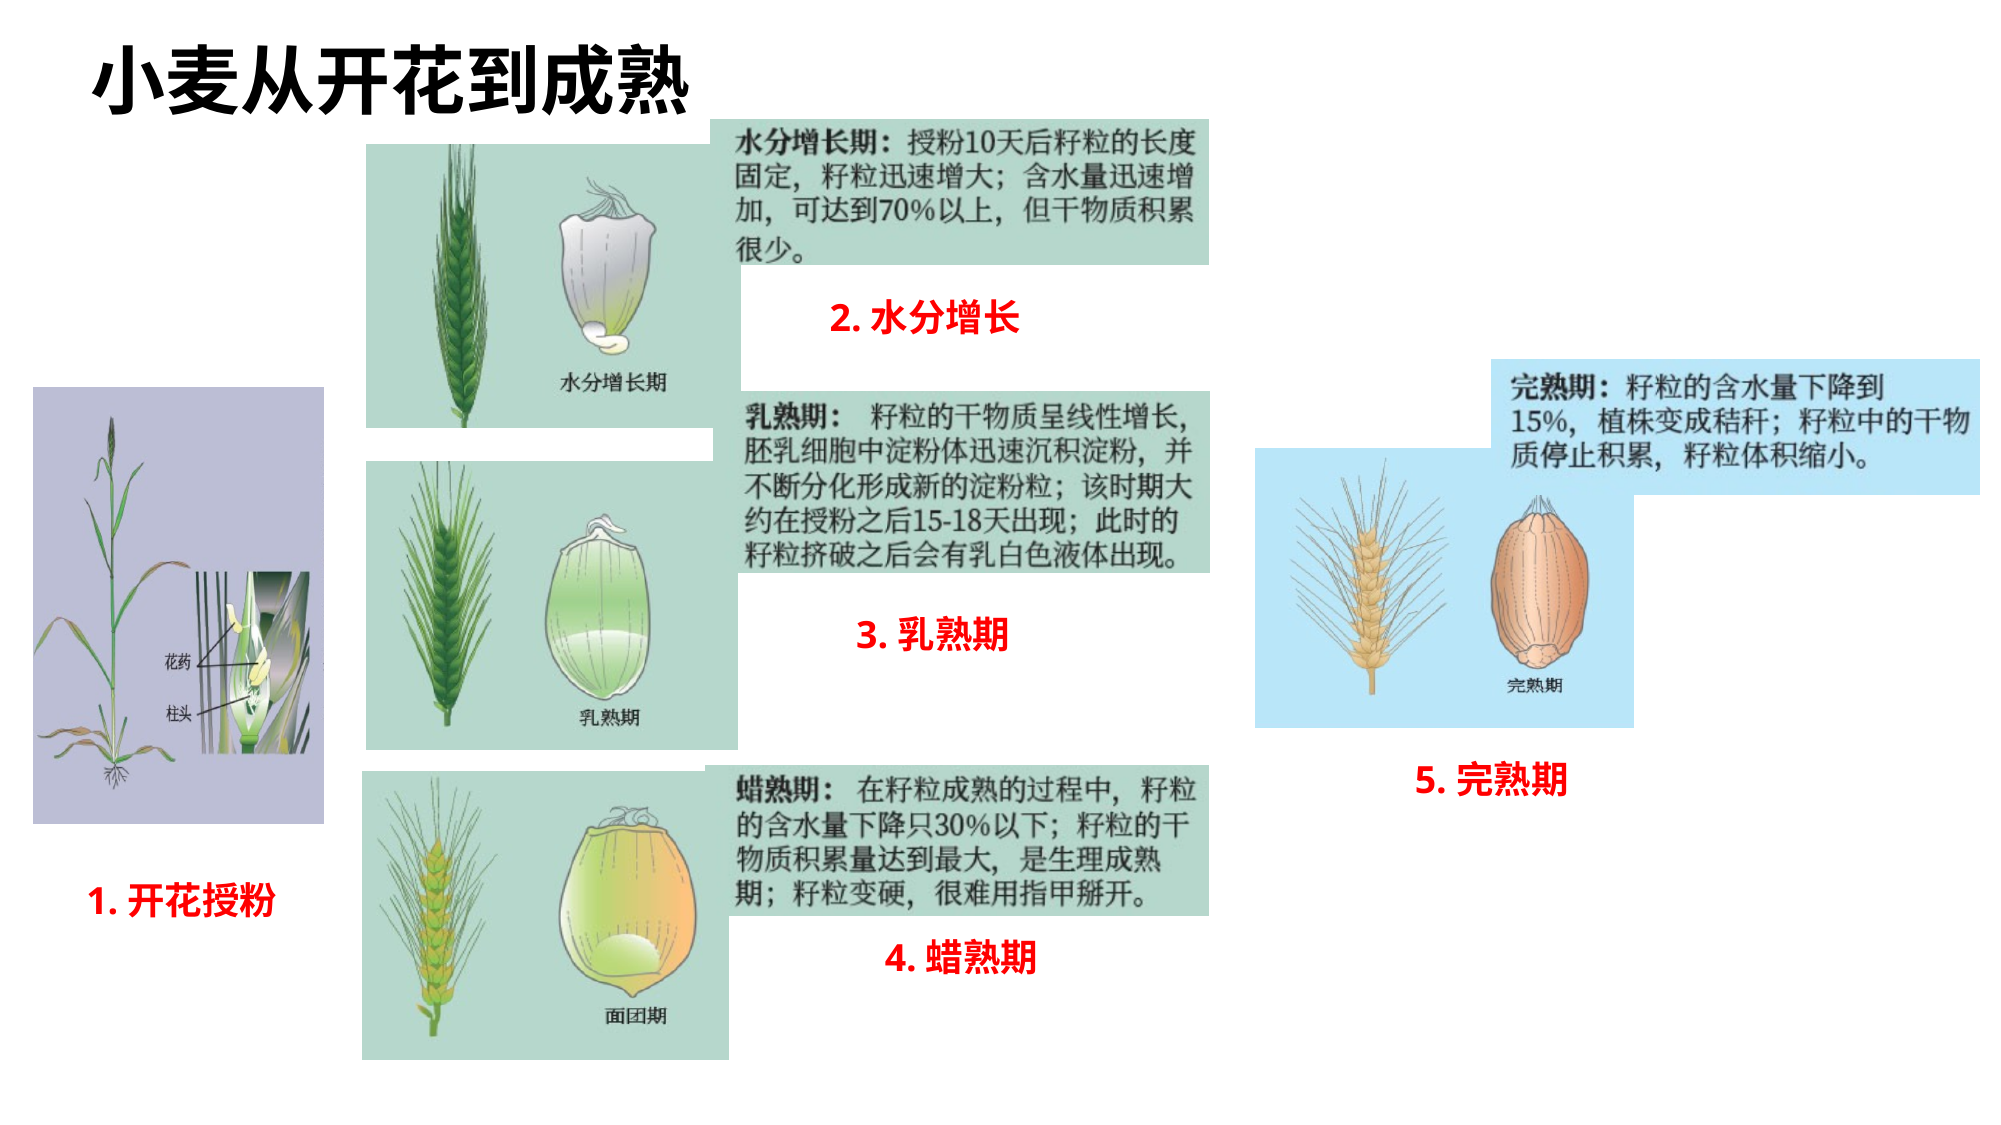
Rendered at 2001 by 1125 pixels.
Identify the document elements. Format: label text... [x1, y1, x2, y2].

picture [33, 387, 324, 824]
picture [366, 119, 1210, 750]
text_box 2.水分增长 [814, 286, 1036, 347]
picture [1255, 359, 1980, 728]
text_box 1.开花授粉 [71, 869, 293, 930]
text_box 4.蜡熟期 [869, 926, 1054, 987]
picture [362, 765, 1209, 1060]
title 小麦从开花到成熟 [75, 0, 1801, 214]
text_box 3.乳熟期 [841, 603, 1025, 664]
text_box 5.完熟期 [1400, 749, 1584, 809]
